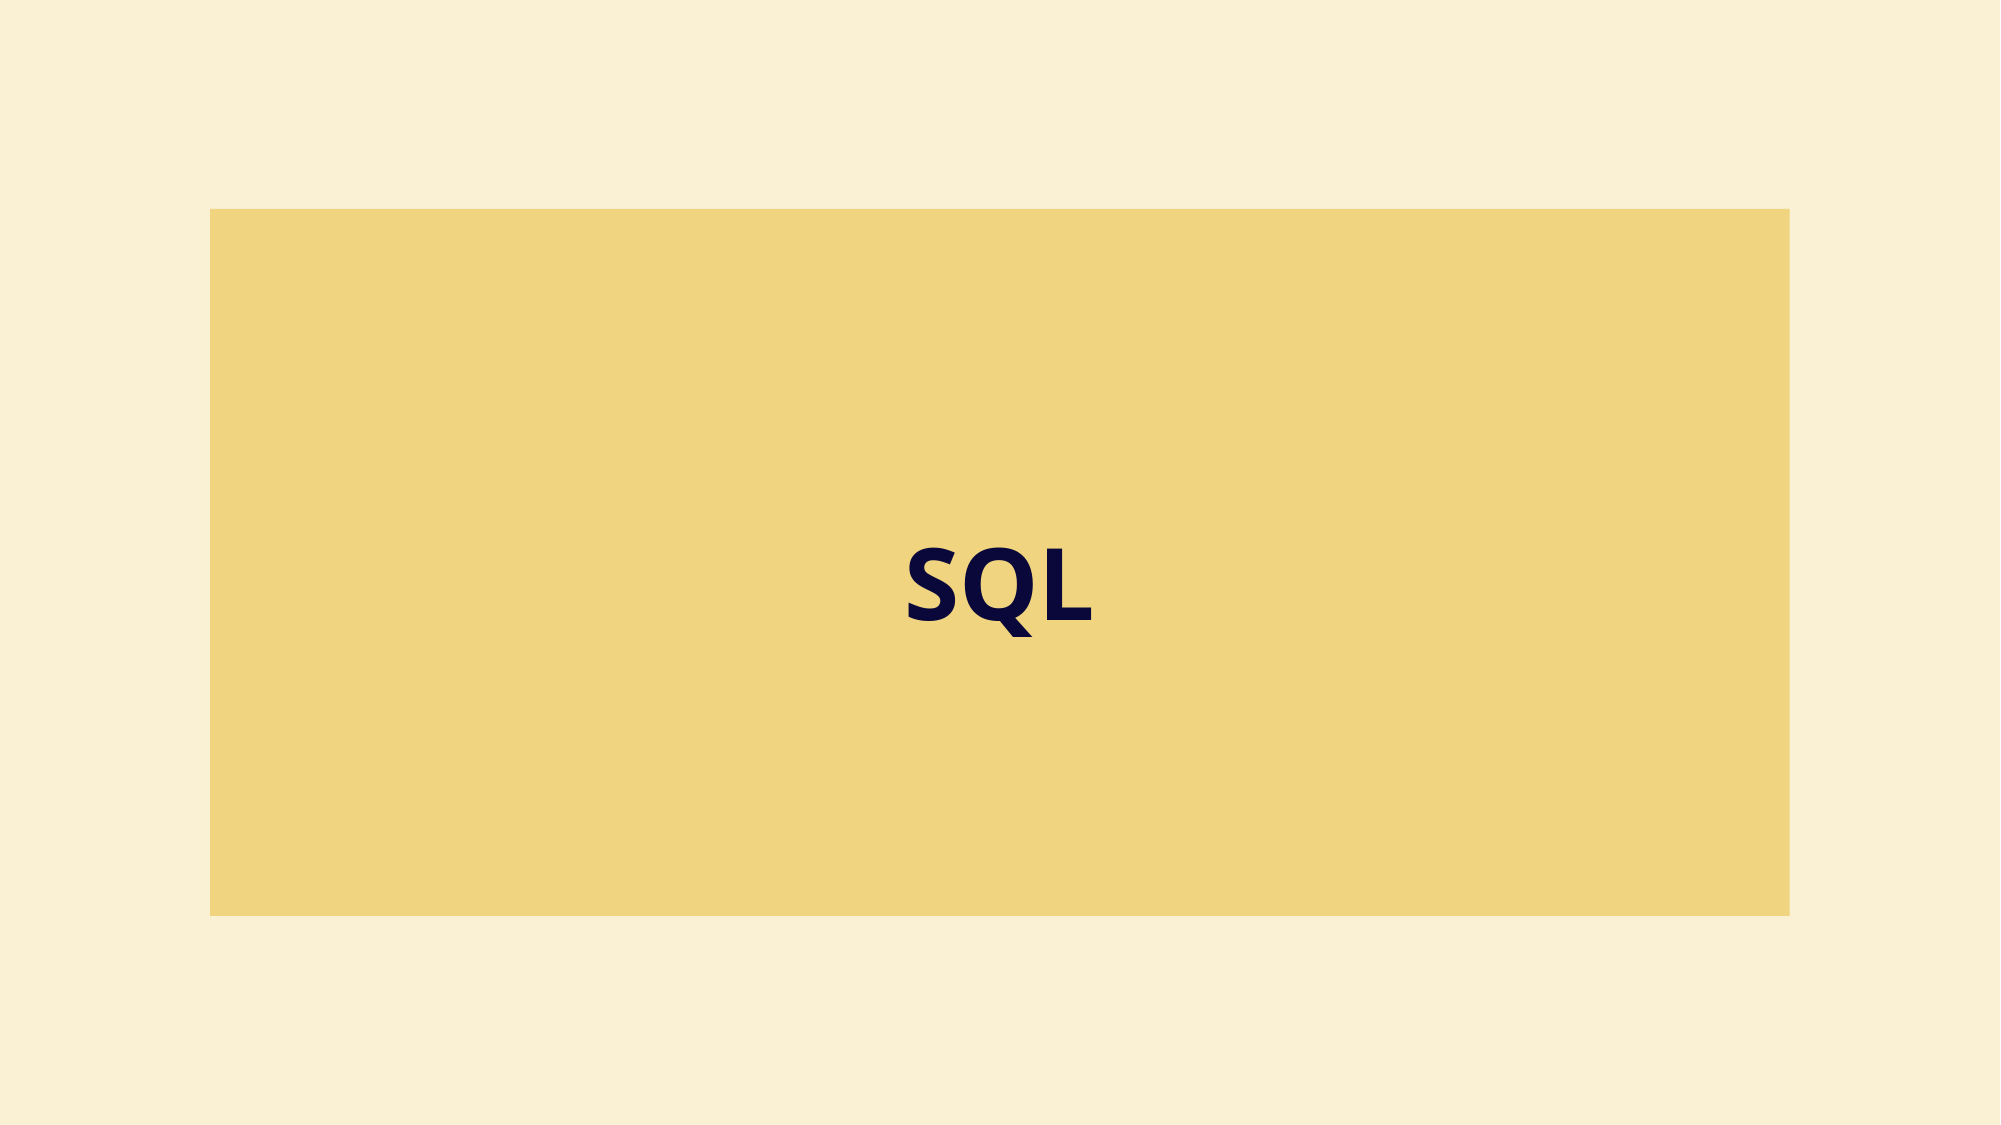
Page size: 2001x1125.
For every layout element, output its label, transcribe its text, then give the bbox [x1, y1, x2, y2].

title SQL [210, 272, 1790, 648]
